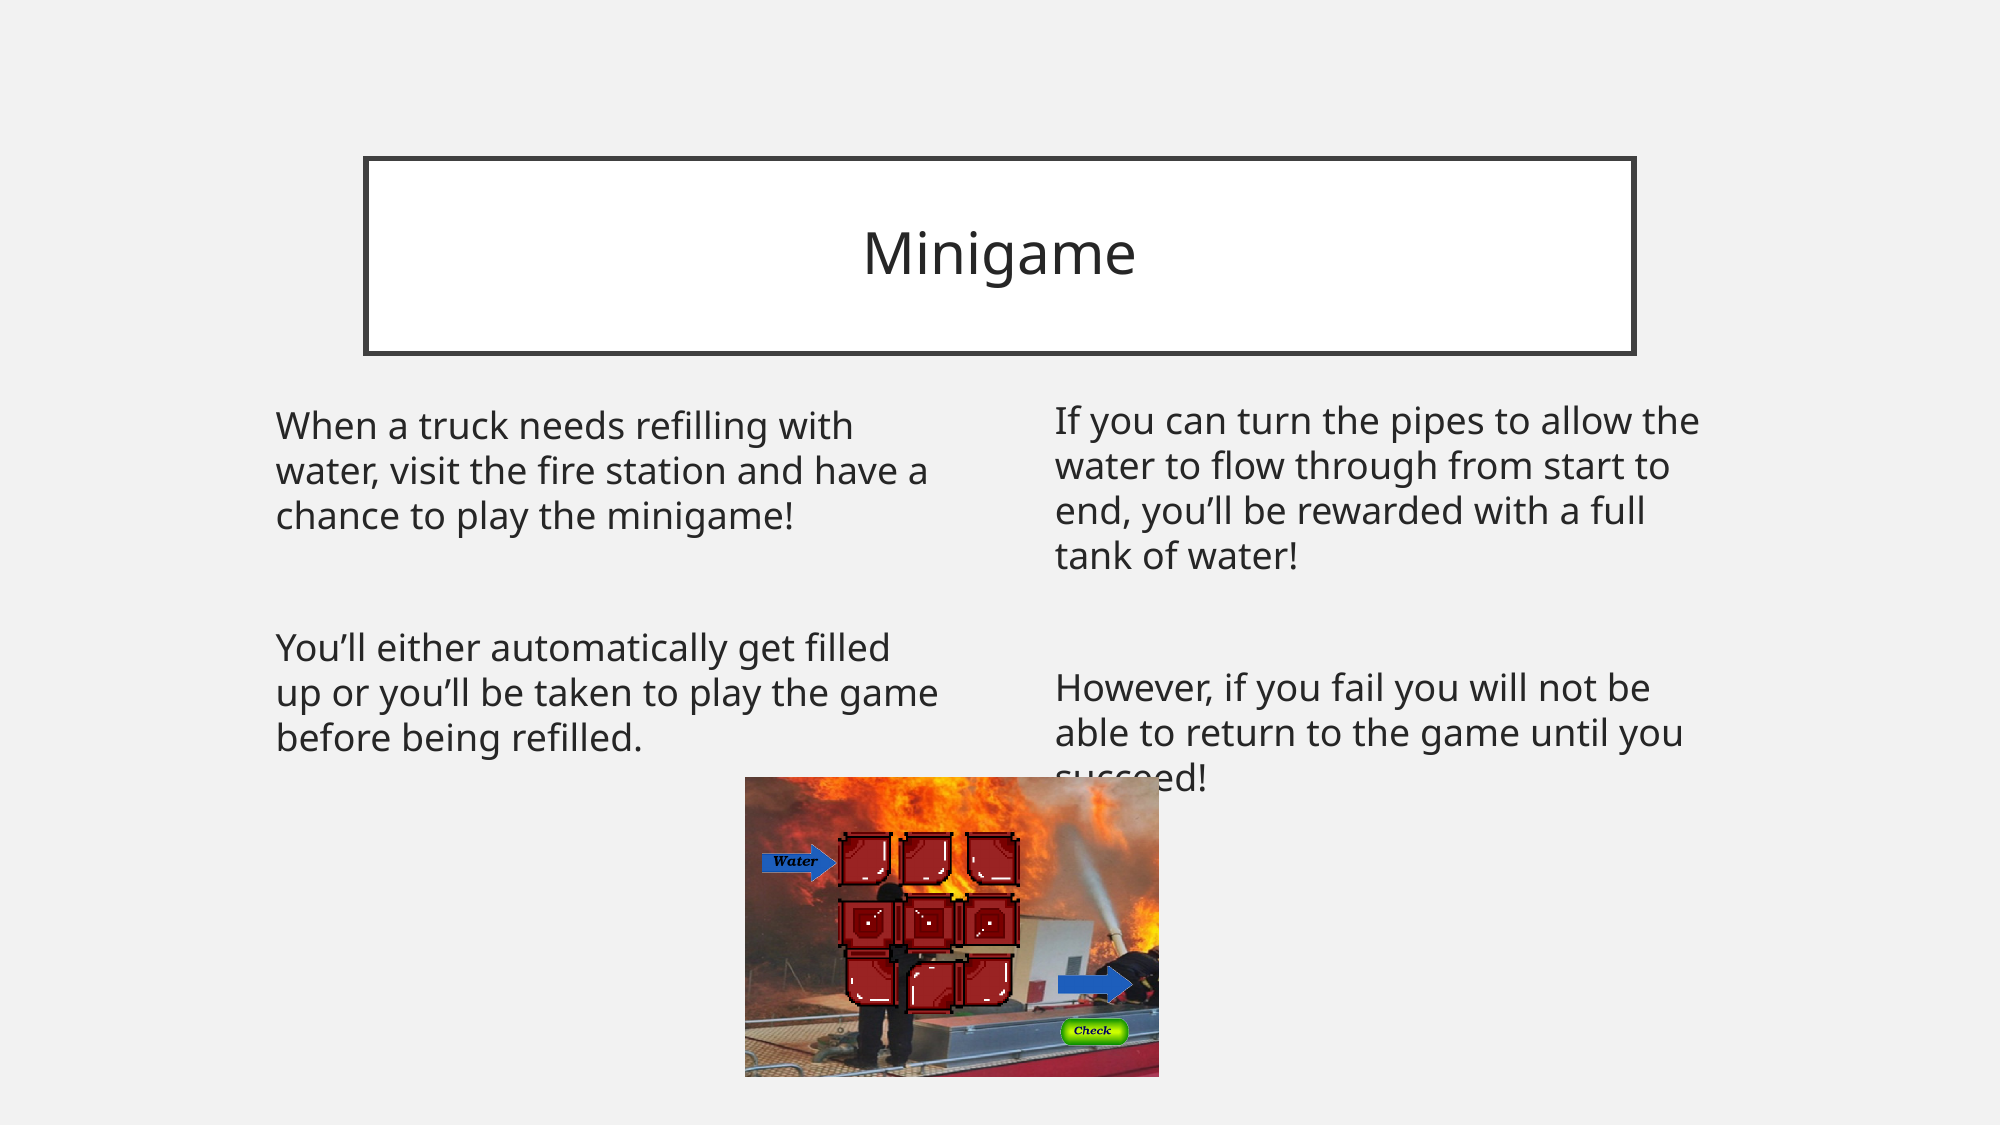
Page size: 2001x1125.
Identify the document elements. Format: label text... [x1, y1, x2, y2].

list If you can turn the pipes to allow the water to flow through from start to end, you’ll be rewarded with a full tank of water! However, if you fail you will not be able to return to the game until you succeed! [1039, 389, 1741, 894]
picture [745, 776, 1160, 1078]
list When a truck needs refilling with water, visit the fire station and have a chance to play the minigame! You’ll either automatically get filled up or you’ll be taken to play the game before being refilled. [260, 394, 962, 904]
title Minigame [363, 156, 1637, 356]
